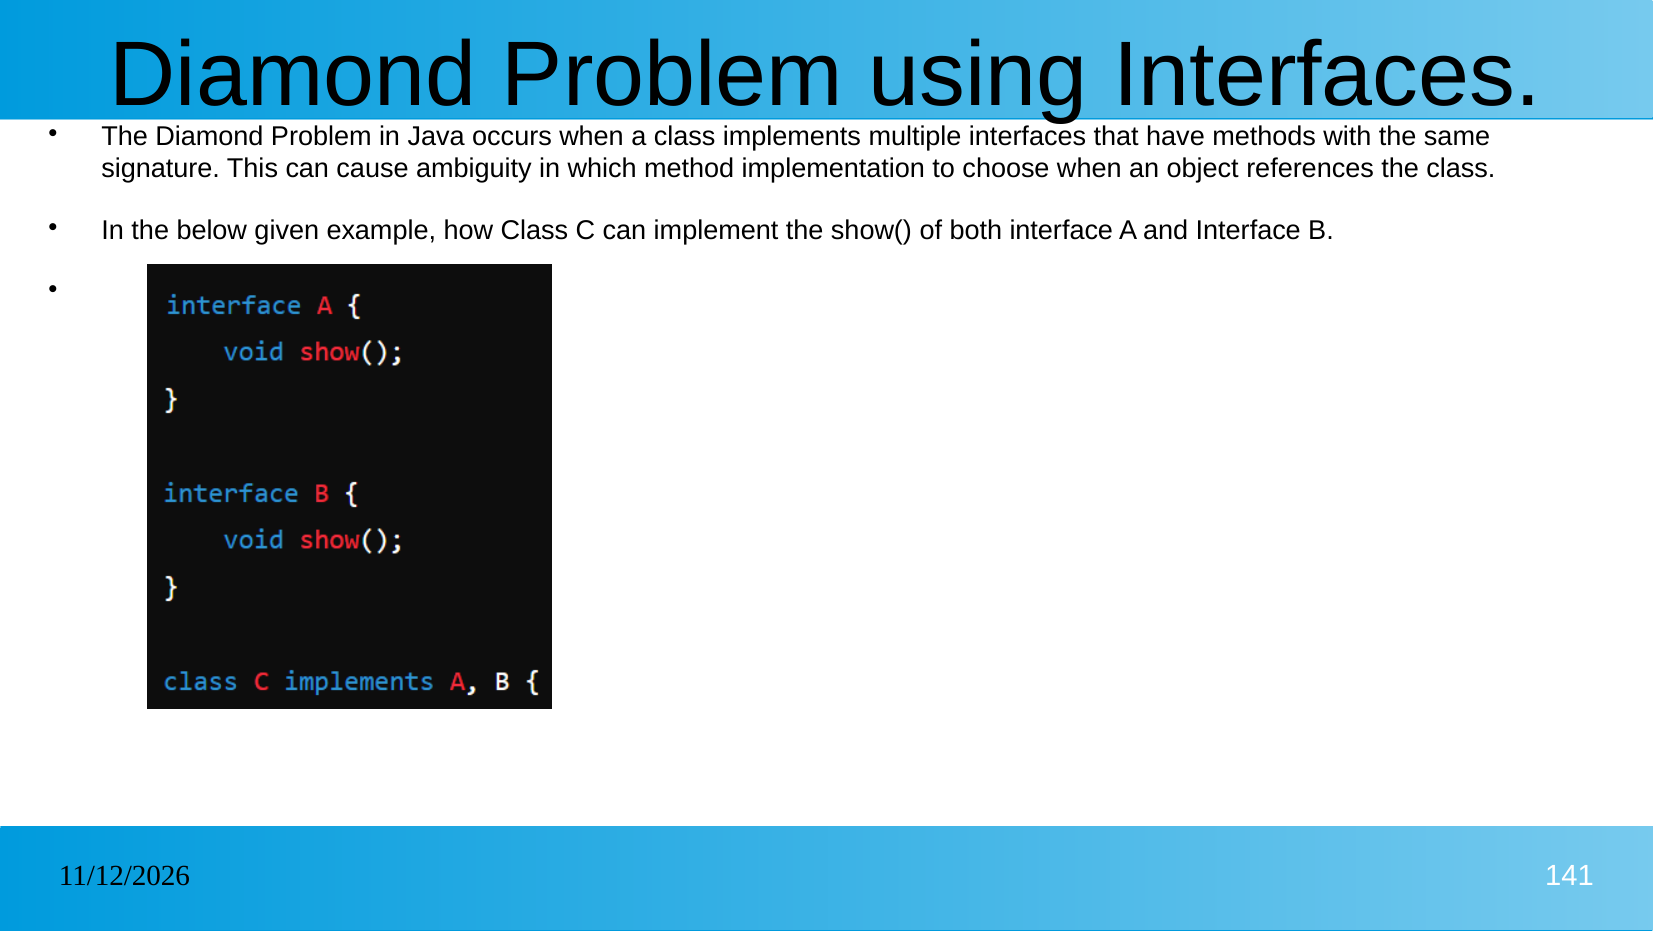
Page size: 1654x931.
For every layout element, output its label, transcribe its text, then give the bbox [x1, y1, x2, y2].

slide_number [59, 856, 443, 915]
picture [147, 264, 552, 709]
slide_number 141 [1210, 856, 1594, 915]
list The Diamond Problem in Java occurs when a class implements multiple interfaces that have methods with the same signature. This can cause ambiguity in which method implementation to choose when an object references the class. In the below given example, how Class C can implement the show() of both interface A and Interface B. [30, 118, 1566, 841]
title Diamond Problem using Interfaces. [59, 29, 1594, 108]
